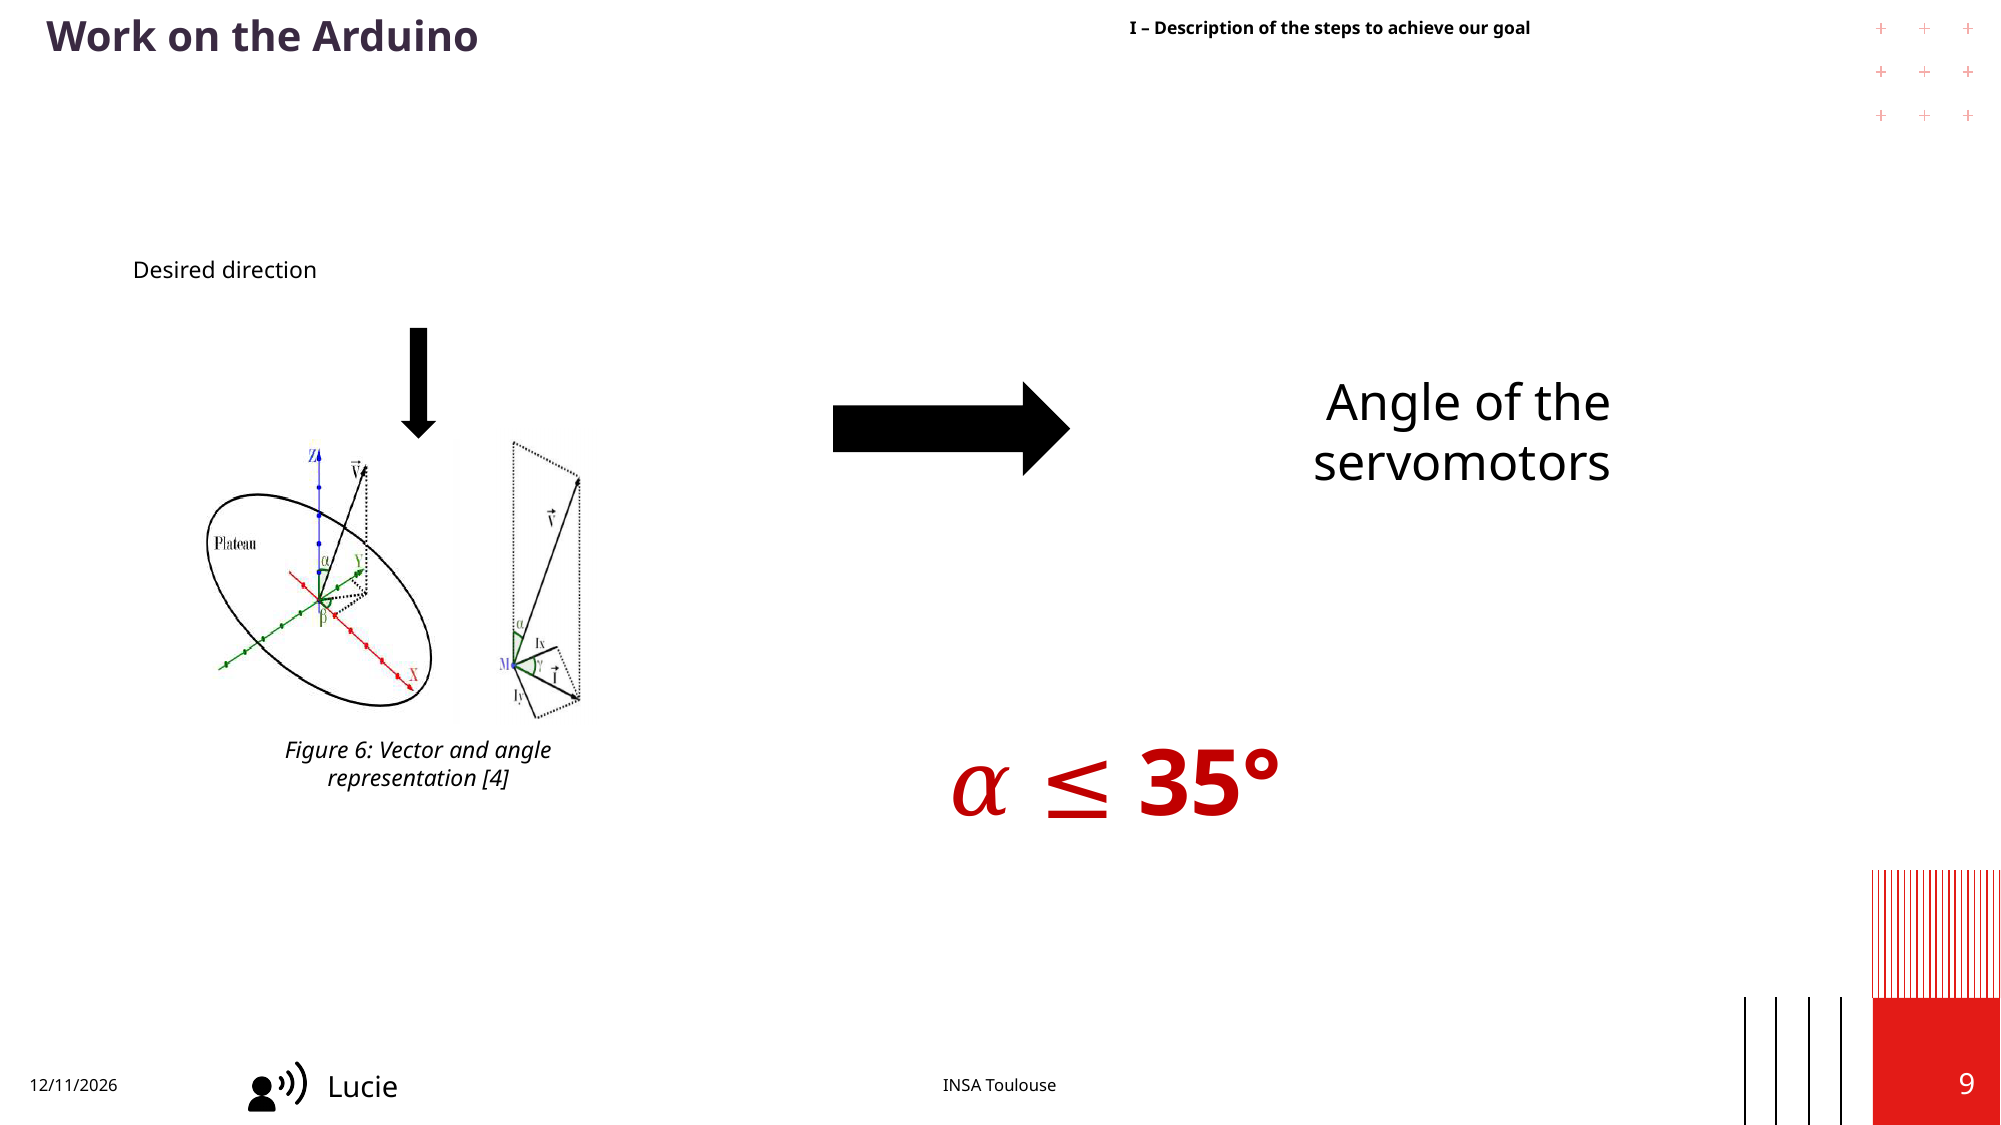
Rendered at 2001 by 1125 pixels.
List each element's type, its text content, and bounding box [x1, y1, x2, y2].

text_box 𝛼 ≤ 35° [545, 716, 1685, 842]
text_box Angle of the servomotors [1205, 363, 1734, 499]
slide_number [23, 1066, 248, 1107]
text_box [400, 327, 437, 428]
slide_number 9 [1531, 1065, 1982, 1106]
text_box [188, 428, 639, 772]
title I – Description of the steps to achieve our goal [1129, 19, 1994, 60]
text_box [248, 1057, 674, 1123]
footer INSA Toulouse [674, 1064, 1338, 1105]
text_box [833, 381, 1071, 476]
text_box Work on the Arduino [46, 15, 722, 72]
